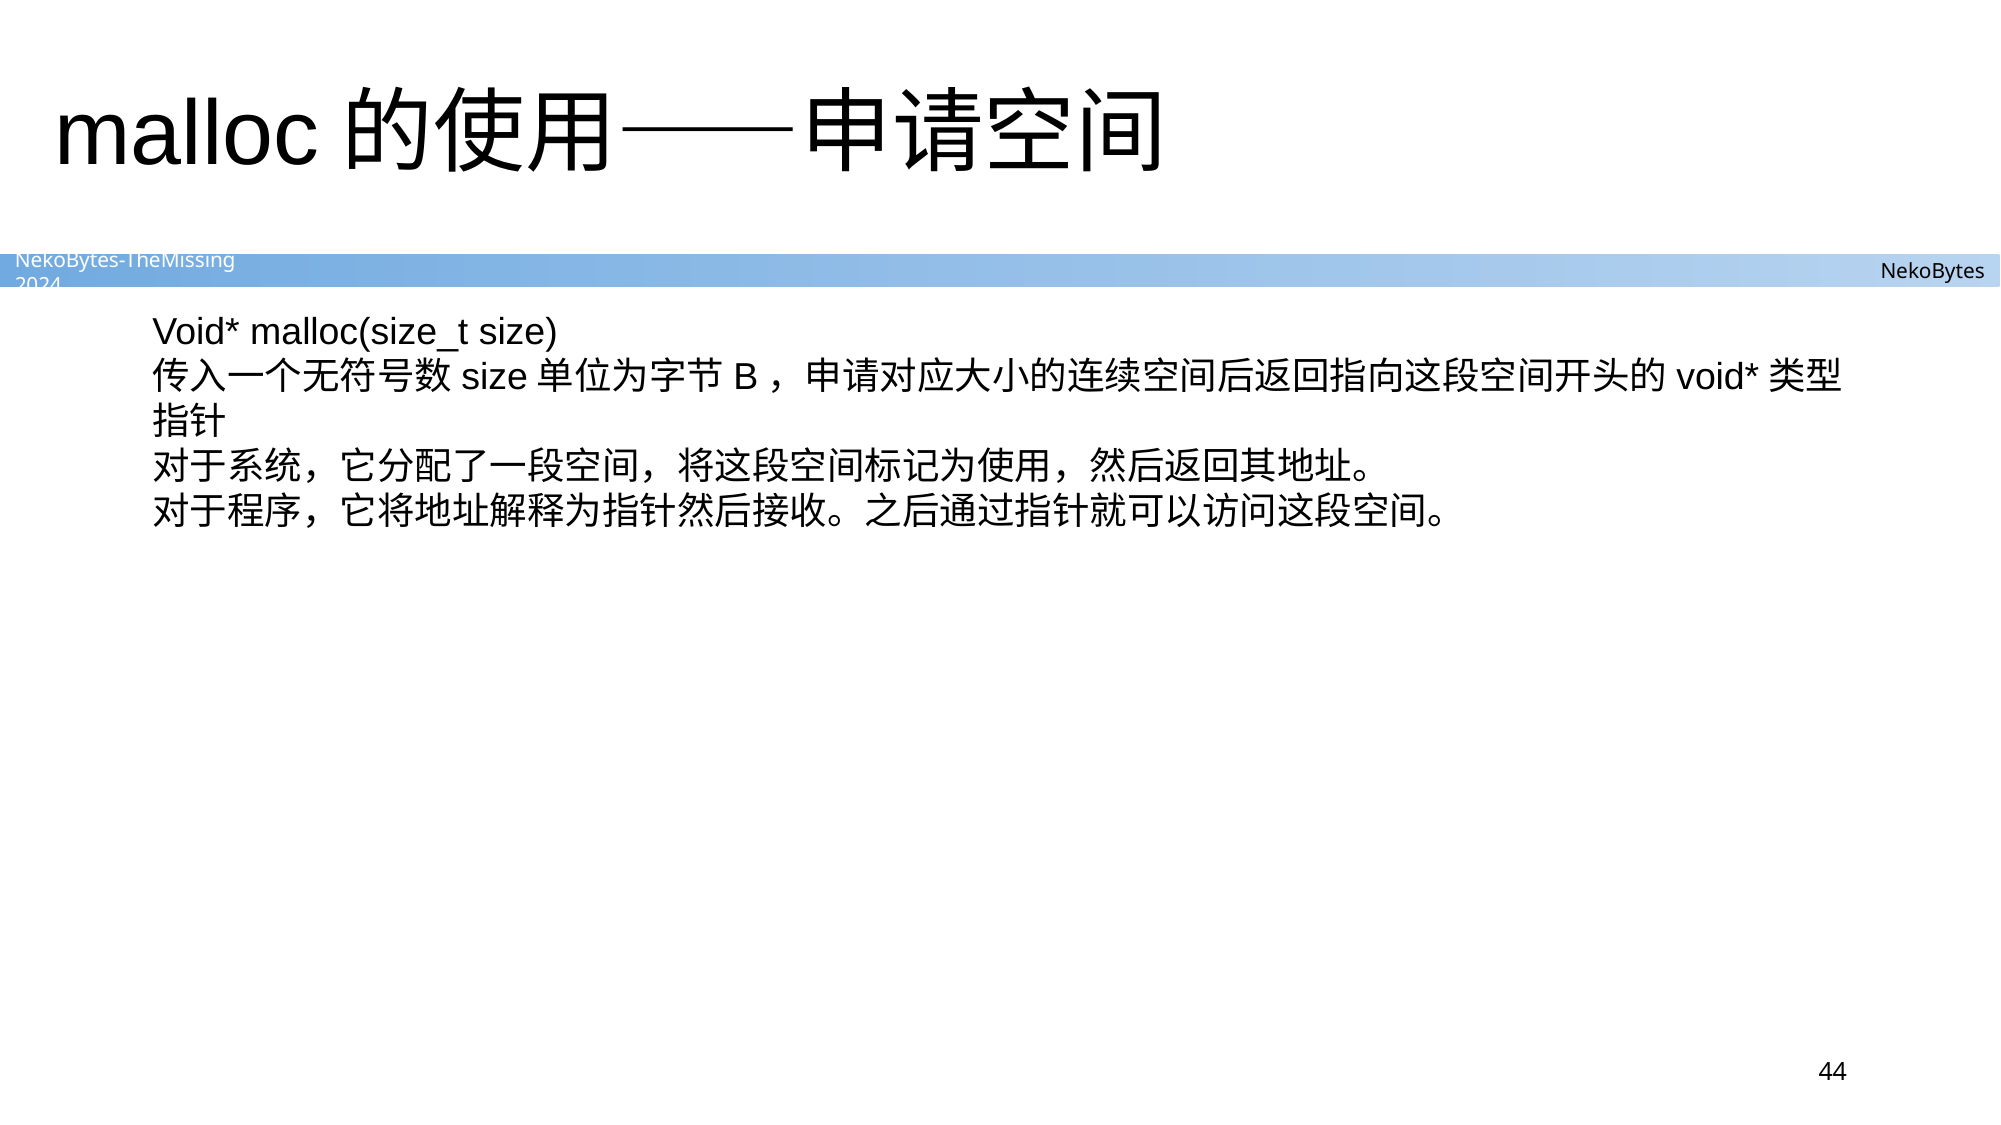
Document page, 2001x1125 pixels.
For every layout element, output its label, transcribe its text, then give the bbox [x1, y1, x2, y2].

list Void* malloc(size_t size) 传入一个无符号数size单位为字节B，申请对应大小的连续空间后返回指向这段空间开头的void*类型指针 对于系统，它分配了一段空间，将这段空间标记为使用，然后返回其地址。 对于程序，它将地址解释为指针然后接收。之后通过指针就可以访问这段空间。 [137, 299, 1862, 1013]
slide_number 44 [1412, 1042, 1862, 1103]
title malloc的使用——申请空间 [39, 19, 1764, 237]
